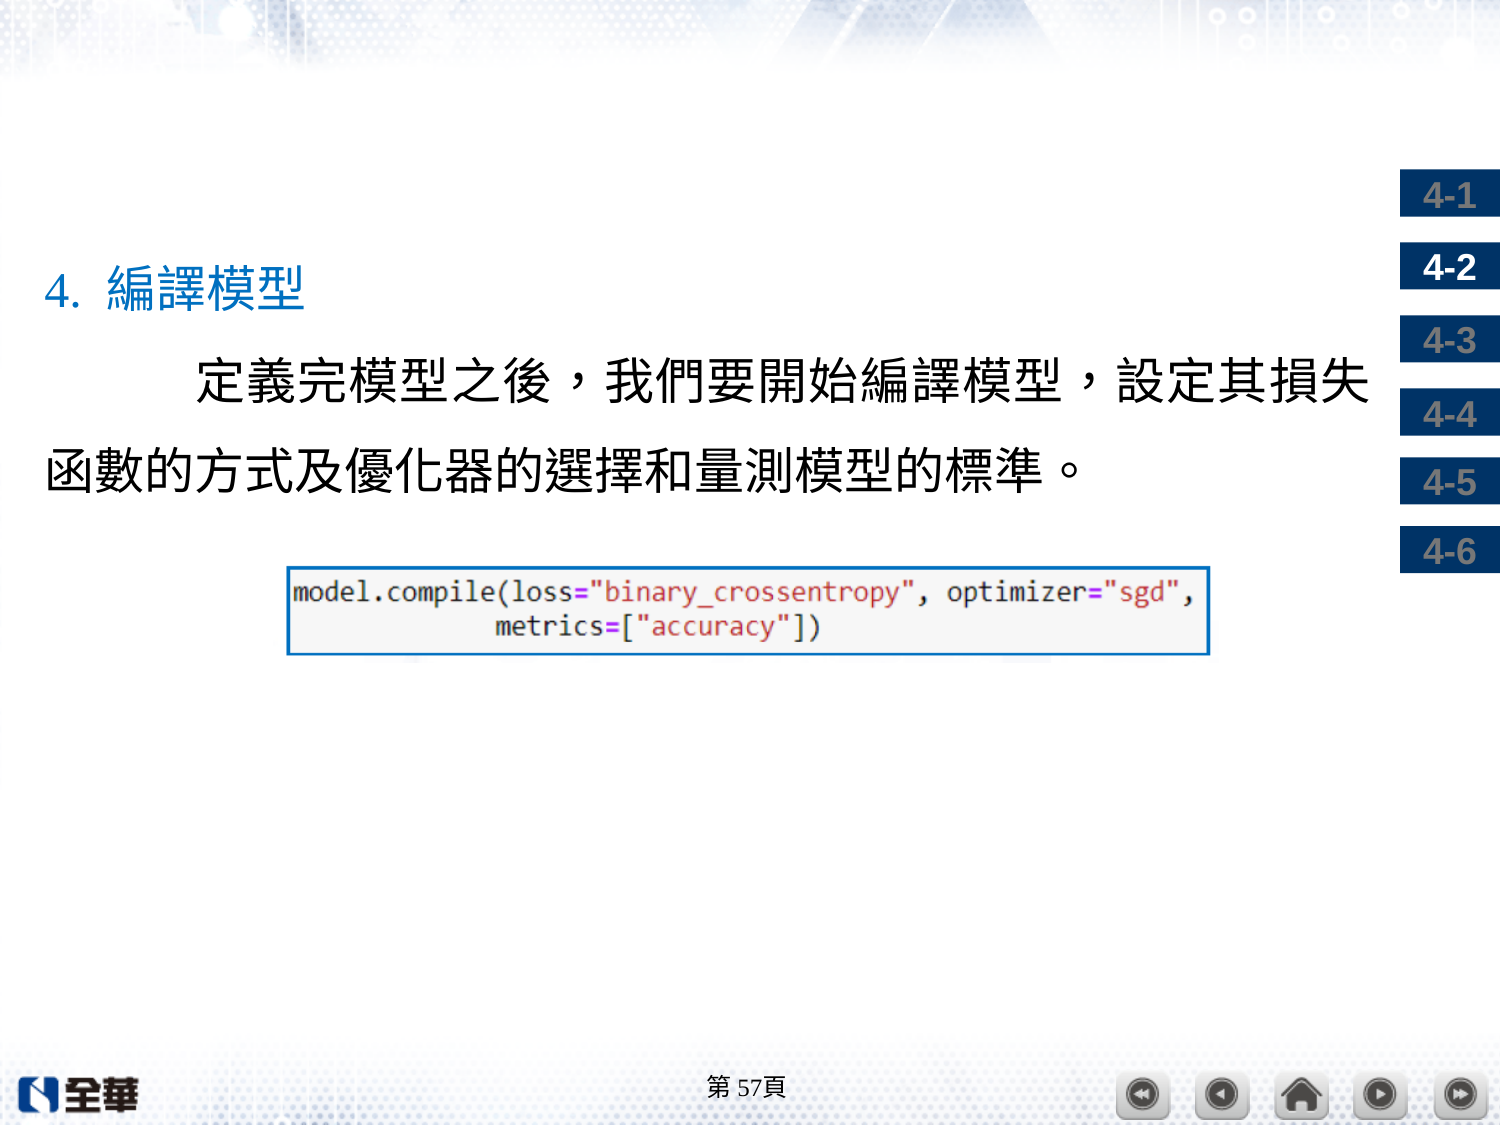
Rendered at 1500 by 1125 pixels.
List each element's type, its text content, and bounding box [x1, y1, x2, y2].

list 4. 編譯模型 定義完模型之後，我們要開始編譯模型，設定其損失函數的方式及優化器的選擇和量測模型的標準。 [29, 219, 1386, 1048]
picture [0, 0, 1500, 1125]
